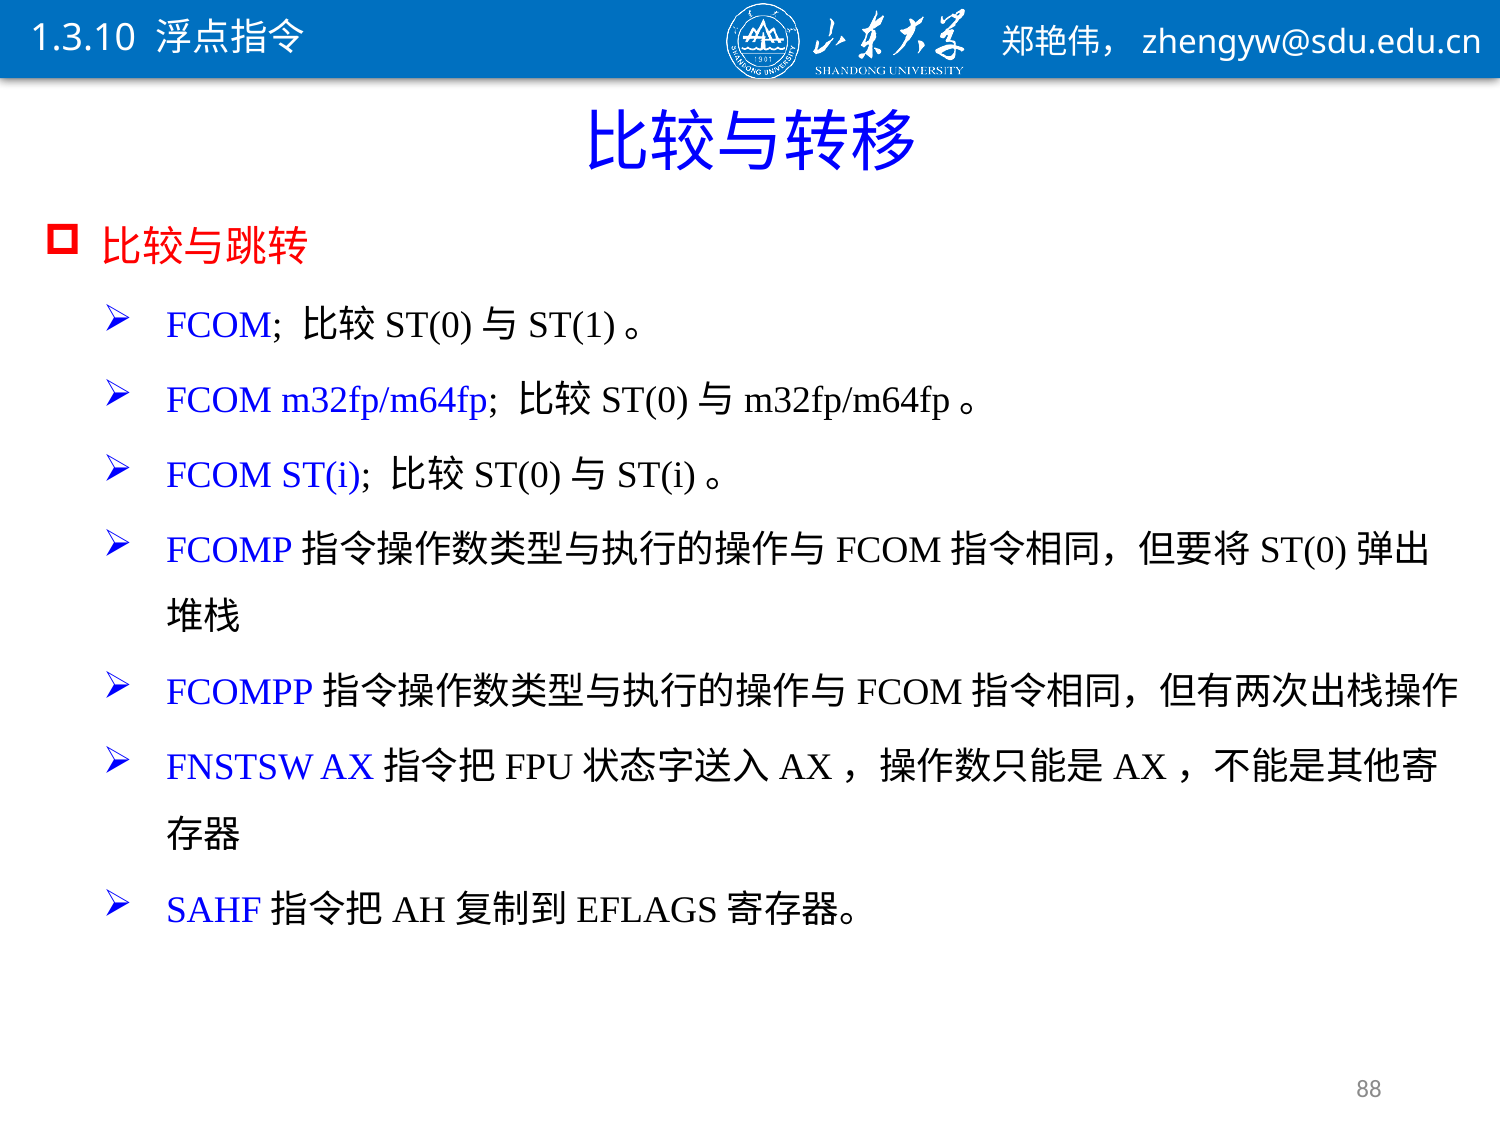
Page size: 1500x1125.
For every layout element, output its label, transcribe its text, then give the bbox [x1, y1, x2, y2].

text_box 比较与转移 [0, 91, 1500, 187]
text_box 比较与跳转 FCOM; 比较ST(0)与ST(1)。 FCOM m32fp/m64fp; 比较ST(0)与m32fp/m64fp。 FCOM ST(i); 比较ST(0)与ST(i)。 FCOMP指令操作数类型与执行的操作与FCOM指令相同，但要将ST(0)弹出堆栈 FCOMPP指令操作数类型与执行的操作与FCOM指令相同，但有两次出栈操作 FNSTSW AX指令把FPU状态字送入AX，操作数只能是AX，不能是其他寄存器 SAHF指令把AH复制到EFLAGS寄存器。 [29, 187, 1483, 938]
slide_number 88 [1059, 1057, 1397, 1118]
text_box 1.3.10 浮点指令 [15, 5, 320, 66]
picture [726, 3, 965, 79]
